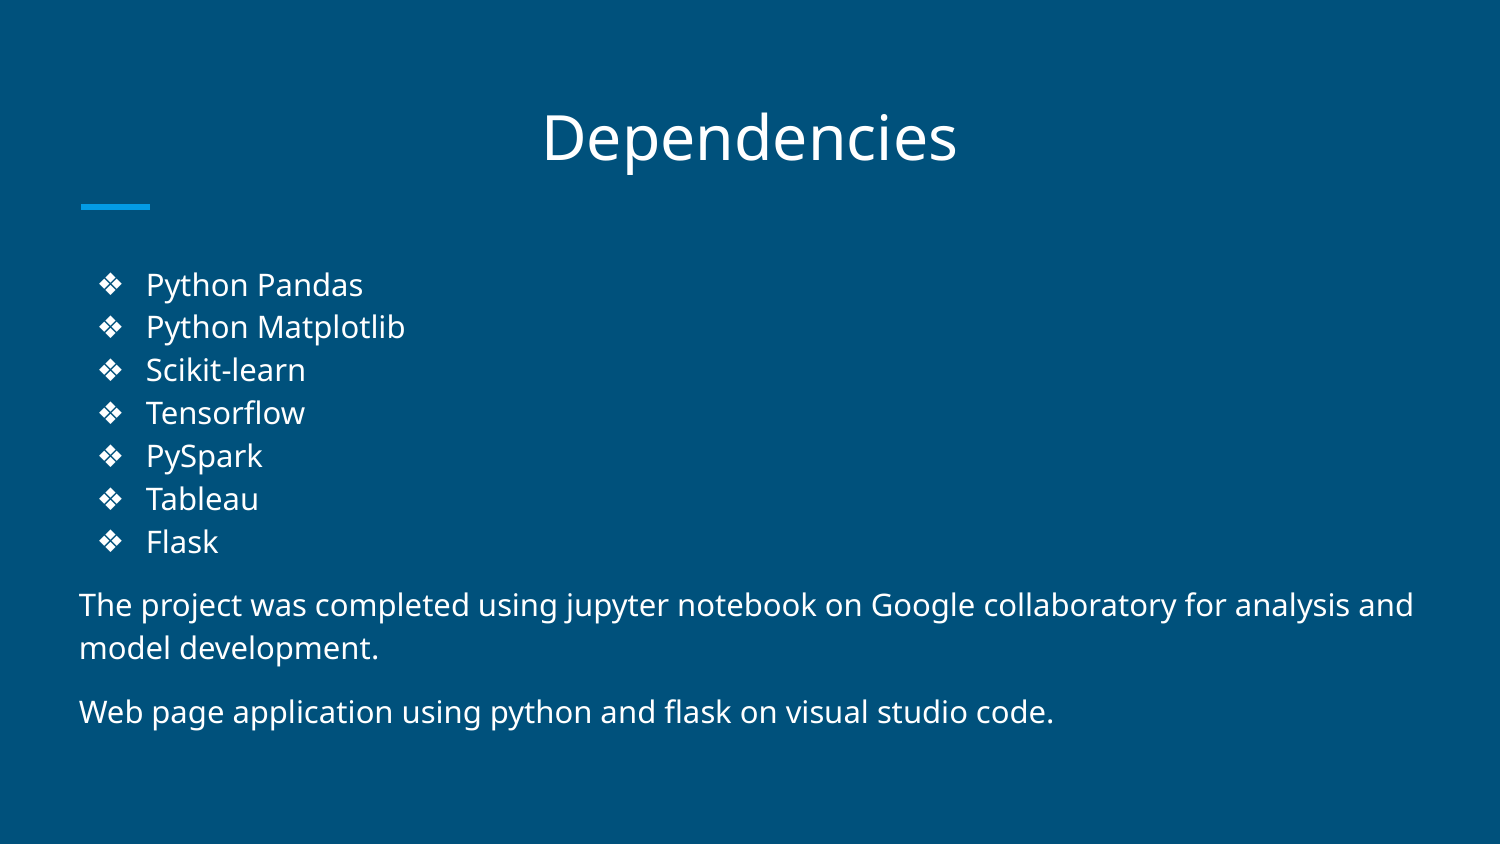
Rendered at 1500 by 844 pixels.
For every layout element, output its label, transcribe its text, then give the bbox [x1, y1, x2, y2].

title Dependencies [63, 75, 1437, 188]
list Python Pandas Python Matplotlib Scikit-learn Tensorflow PySpark Tableau Flask The project was completed using jupyter notebook on Google collaboratory for analysis and model development. Web page application using python and flask on visual studio code. [63, 244, 1437, 750]
